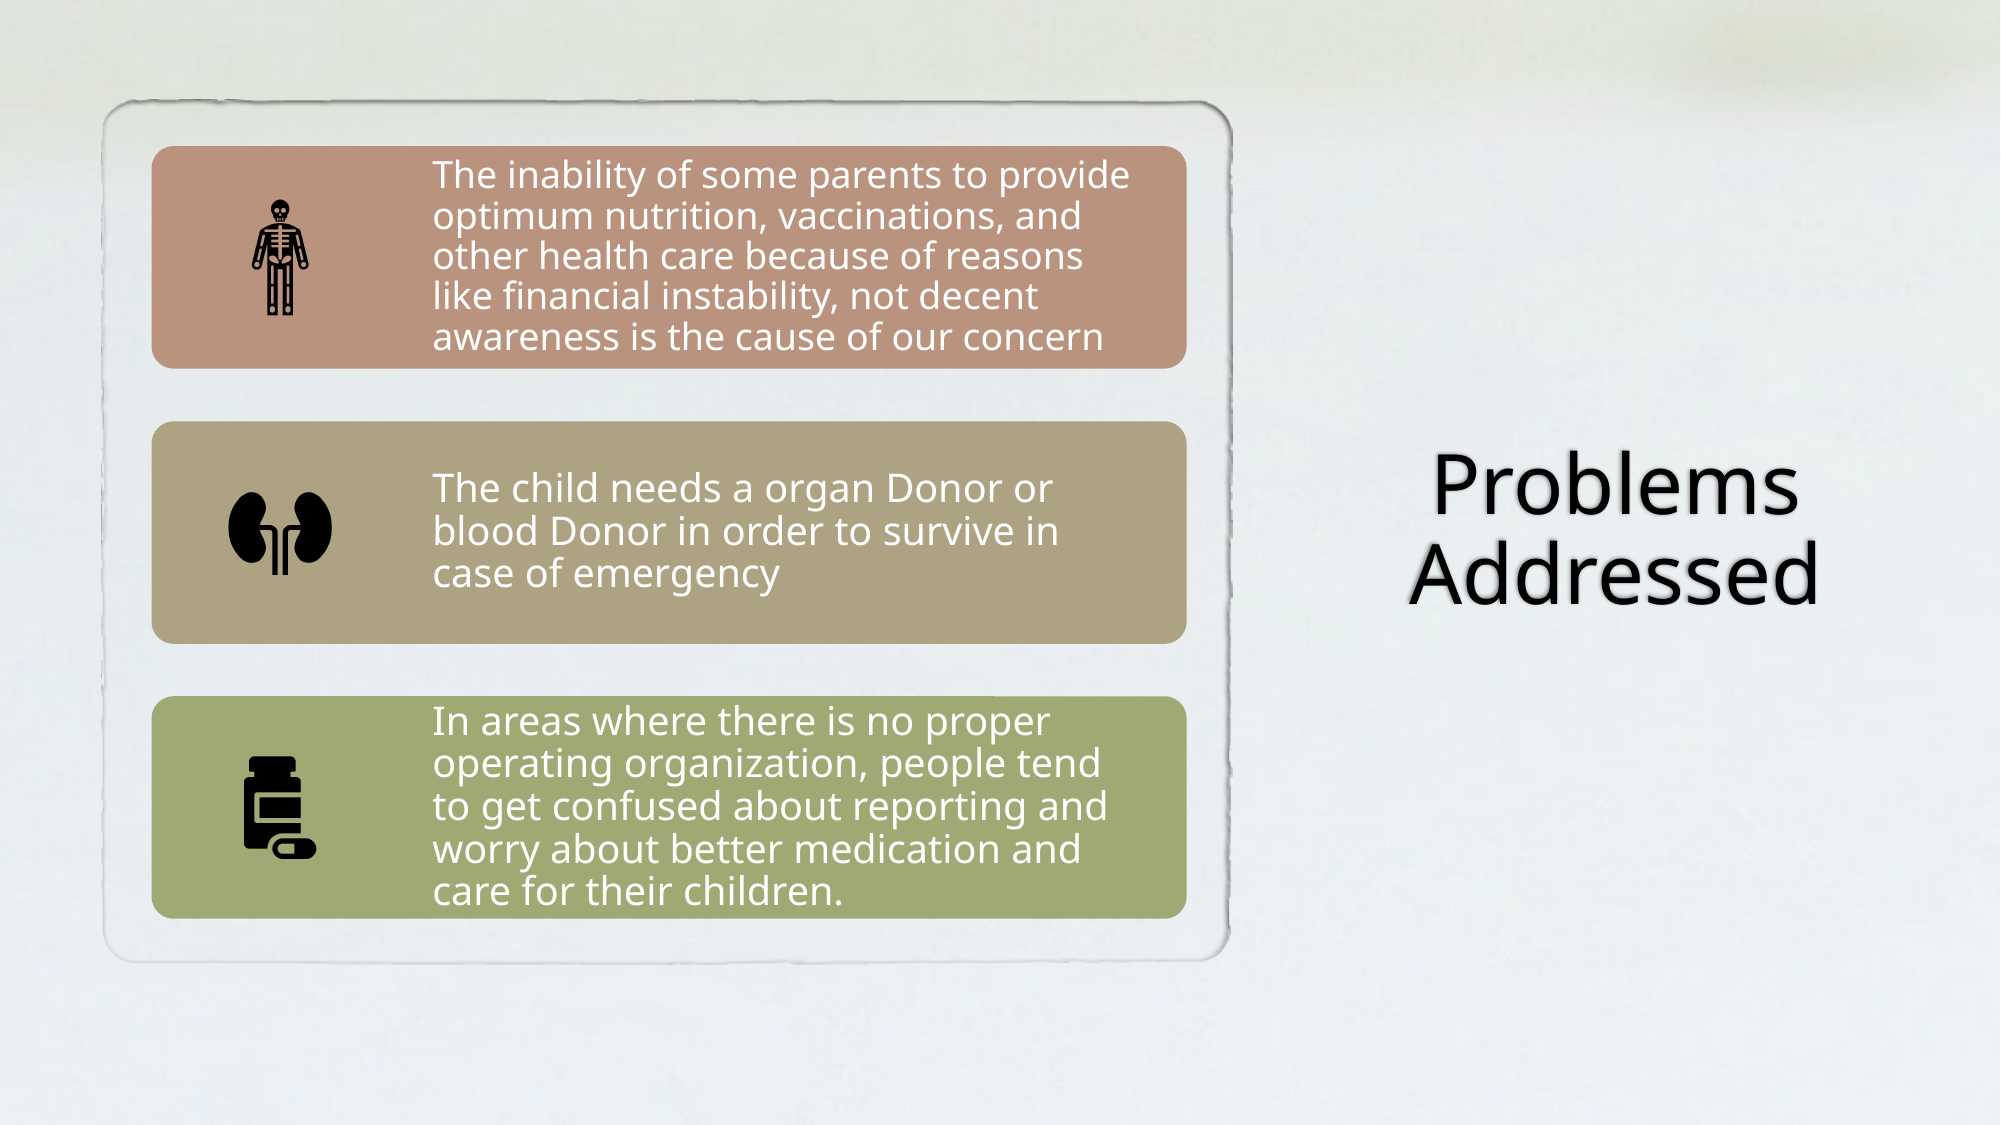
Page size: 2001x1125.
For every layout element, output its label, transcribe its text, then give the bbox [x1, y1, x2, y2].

picture [0, 0, 2001, 1125]
title Problems Addressed [1336, 99, 1896, 966]
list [151, 145, 1187, 920]
